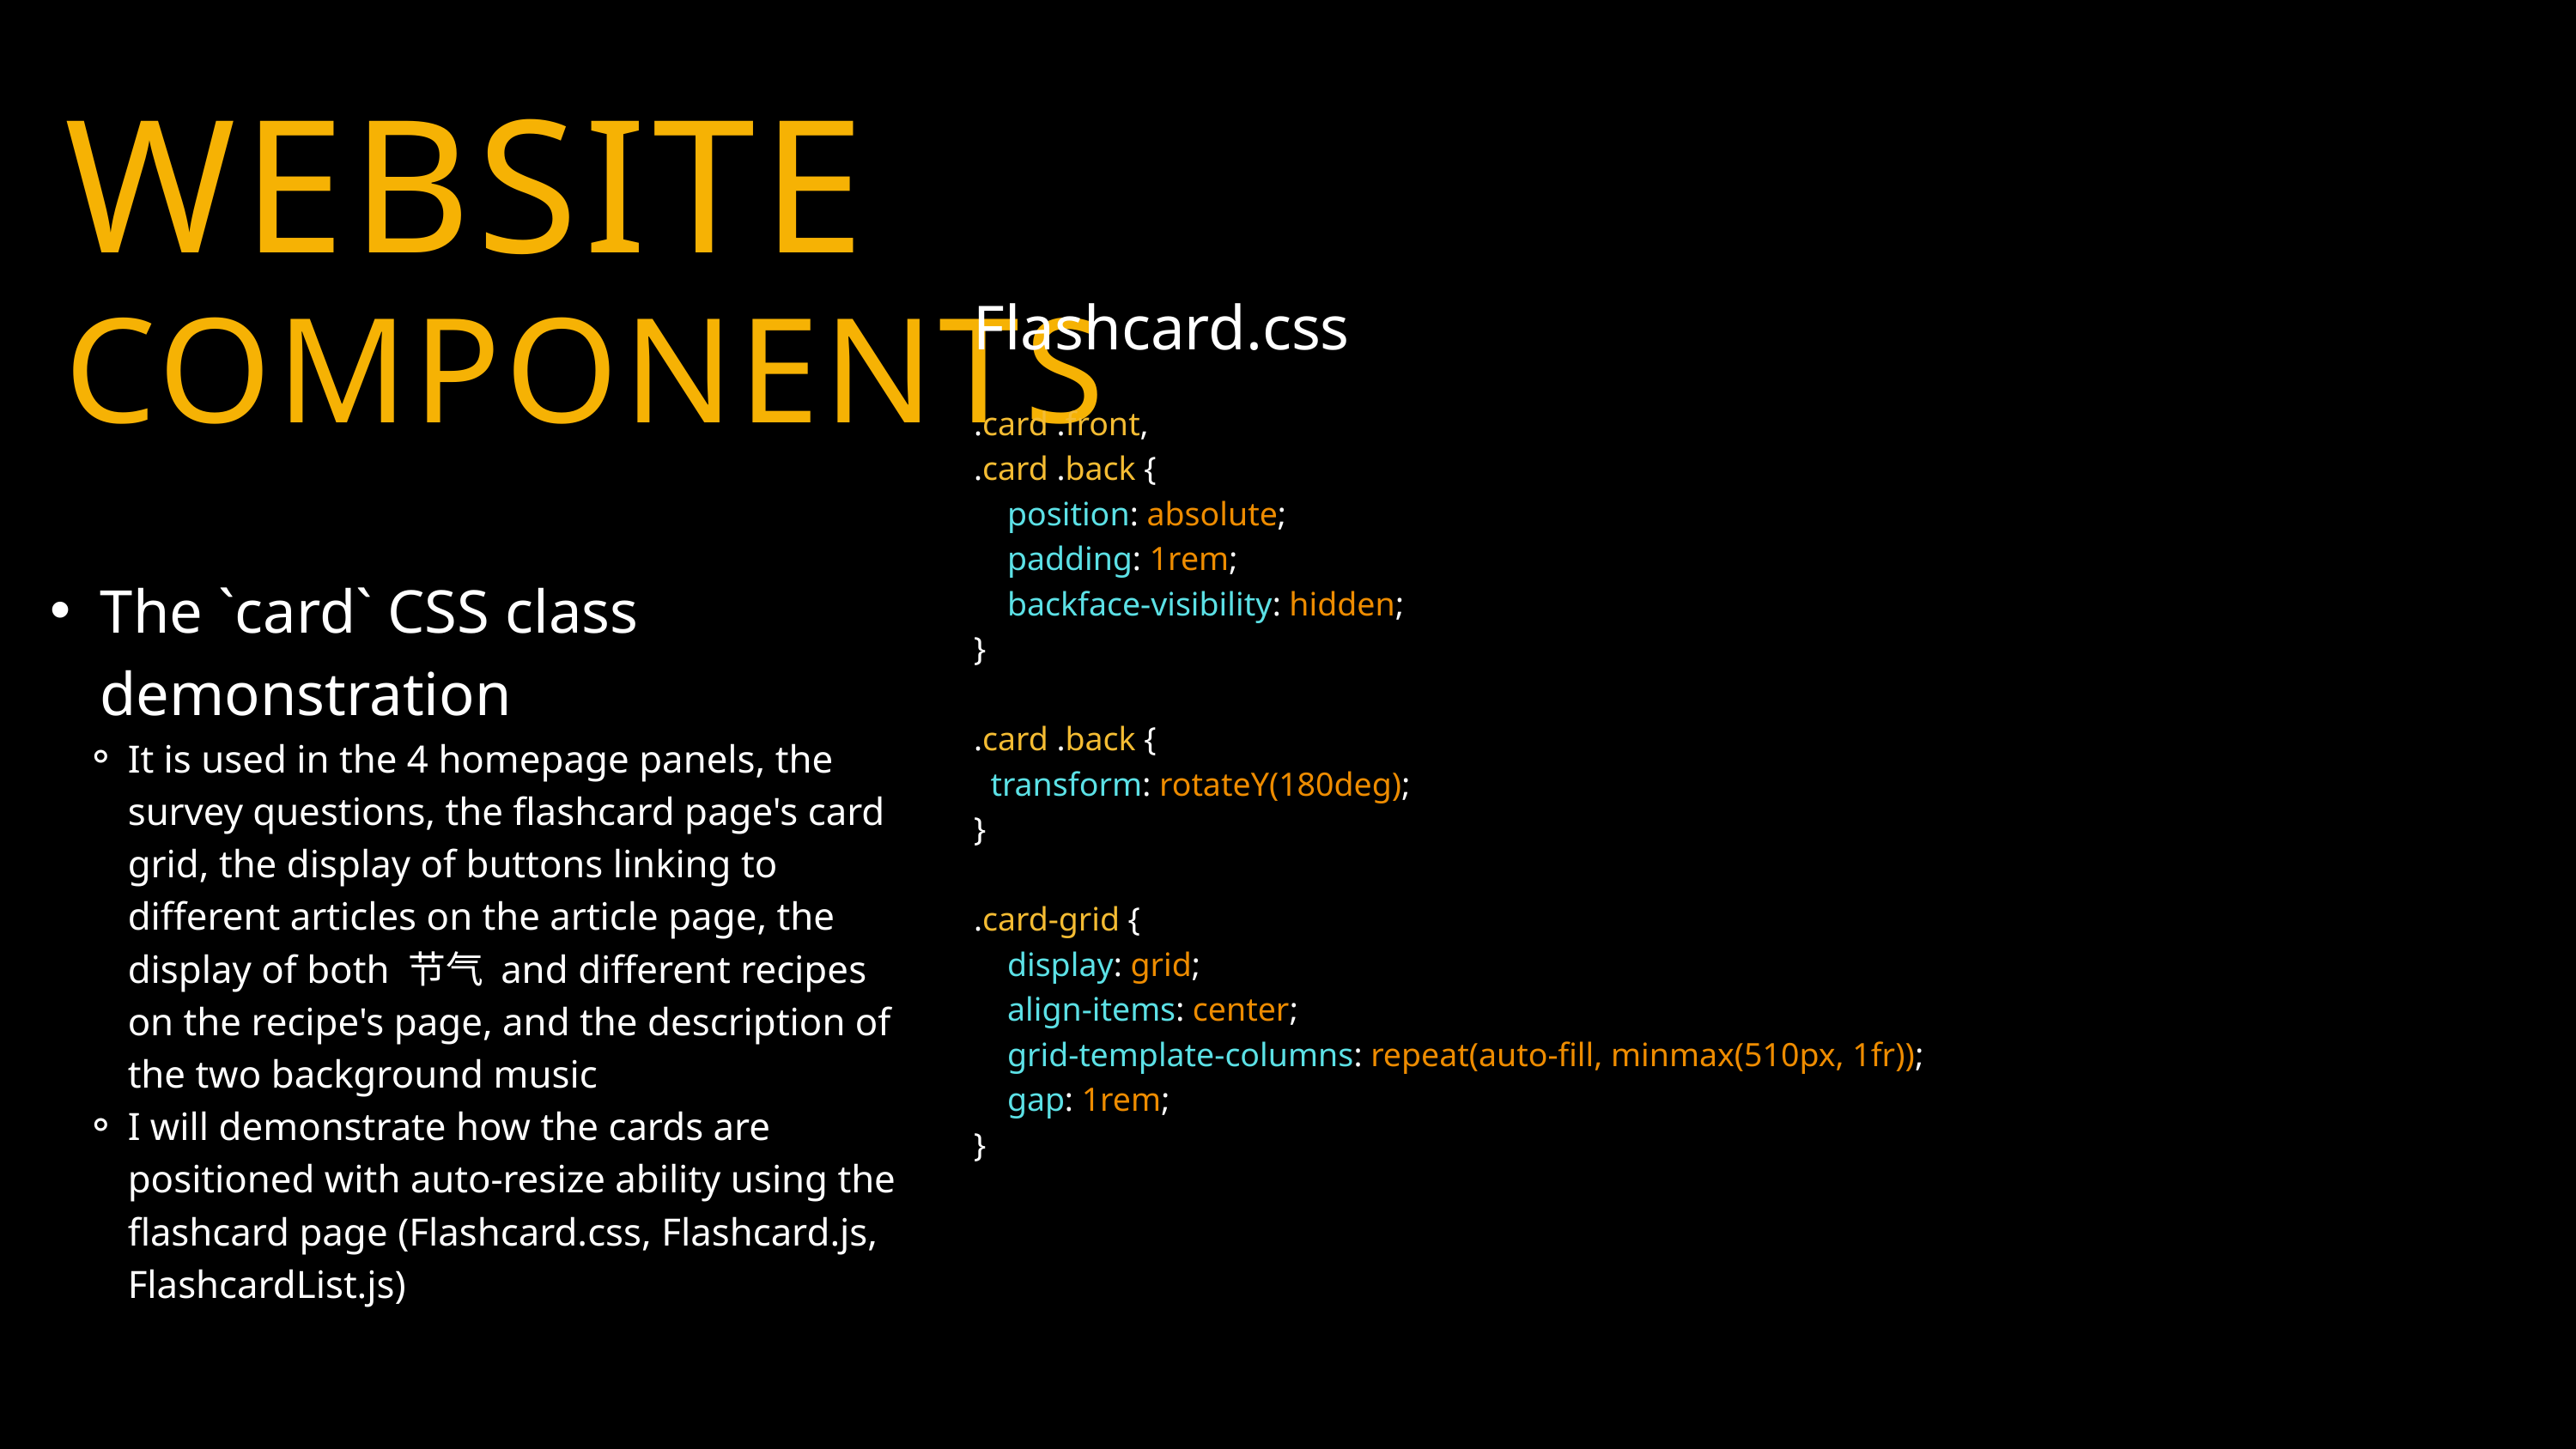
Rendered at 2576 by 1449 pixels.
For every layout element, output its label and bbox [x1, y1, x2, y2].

text_box [0, 0, 2576, 1449]
